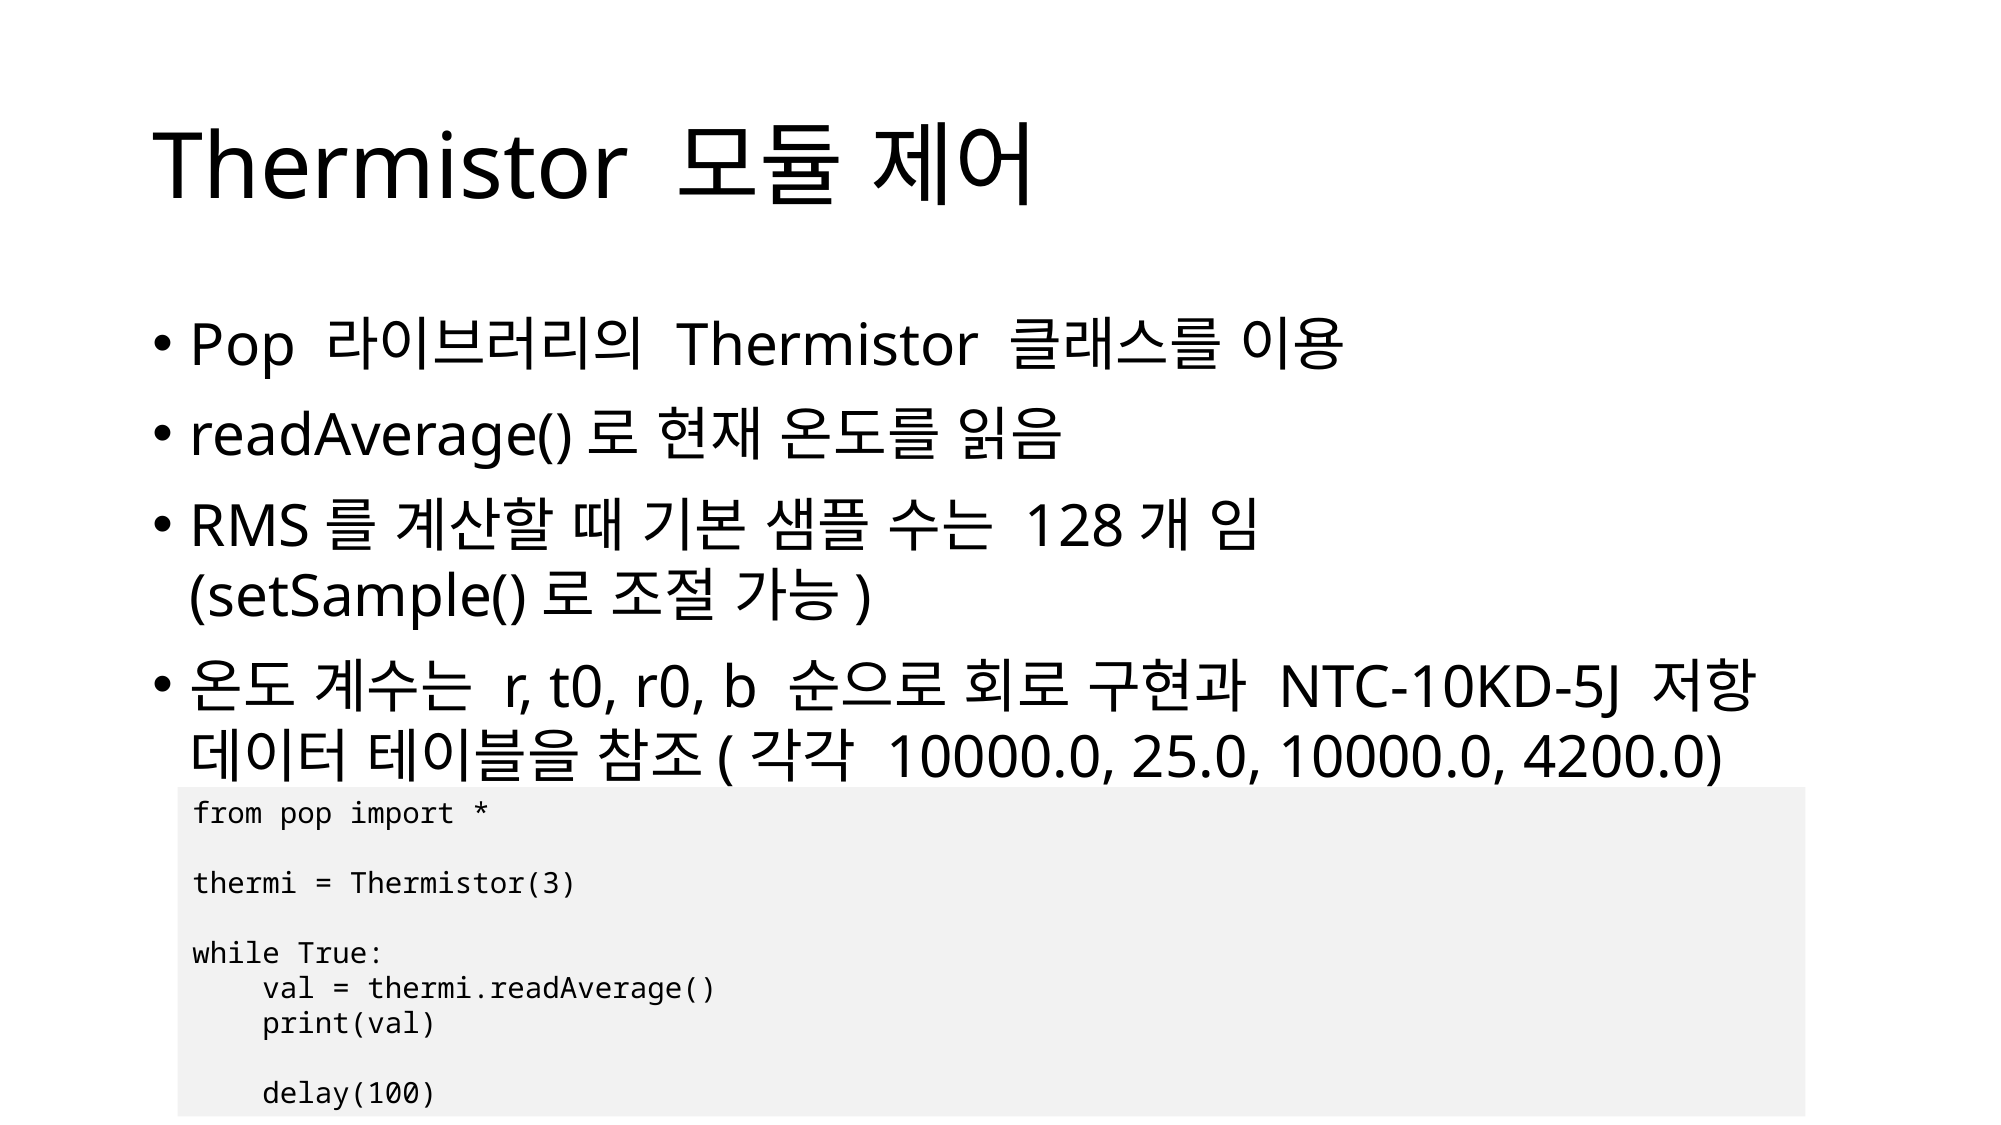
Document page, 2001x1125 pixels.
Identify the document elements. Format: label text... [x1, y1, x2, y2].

text_box from pop import * thermi = Thermistor(3) while True: val = thermi.readAverage() print(val) delay(100) [177, 787, 1806, 1117]
list Pop 라이브러리의 Thermistor 클래스를 이용 readAverage()로 현재 온도를 읽음 RMS를 계산할 때 기본 샘플 수는 128개 임 (setSample()로 조절 가능) 온도 계수는 r, t0, r0, b 순으로 회로 구현과 NTC-10KD-5J 저항 데이터 테이블을 참조(각각 10000.0, 25.0, 10000.0, 4200.0) [137, 299, 1863, 1099]
title Thermistor 모듈 제어 [137, 59, 1863, 278]
